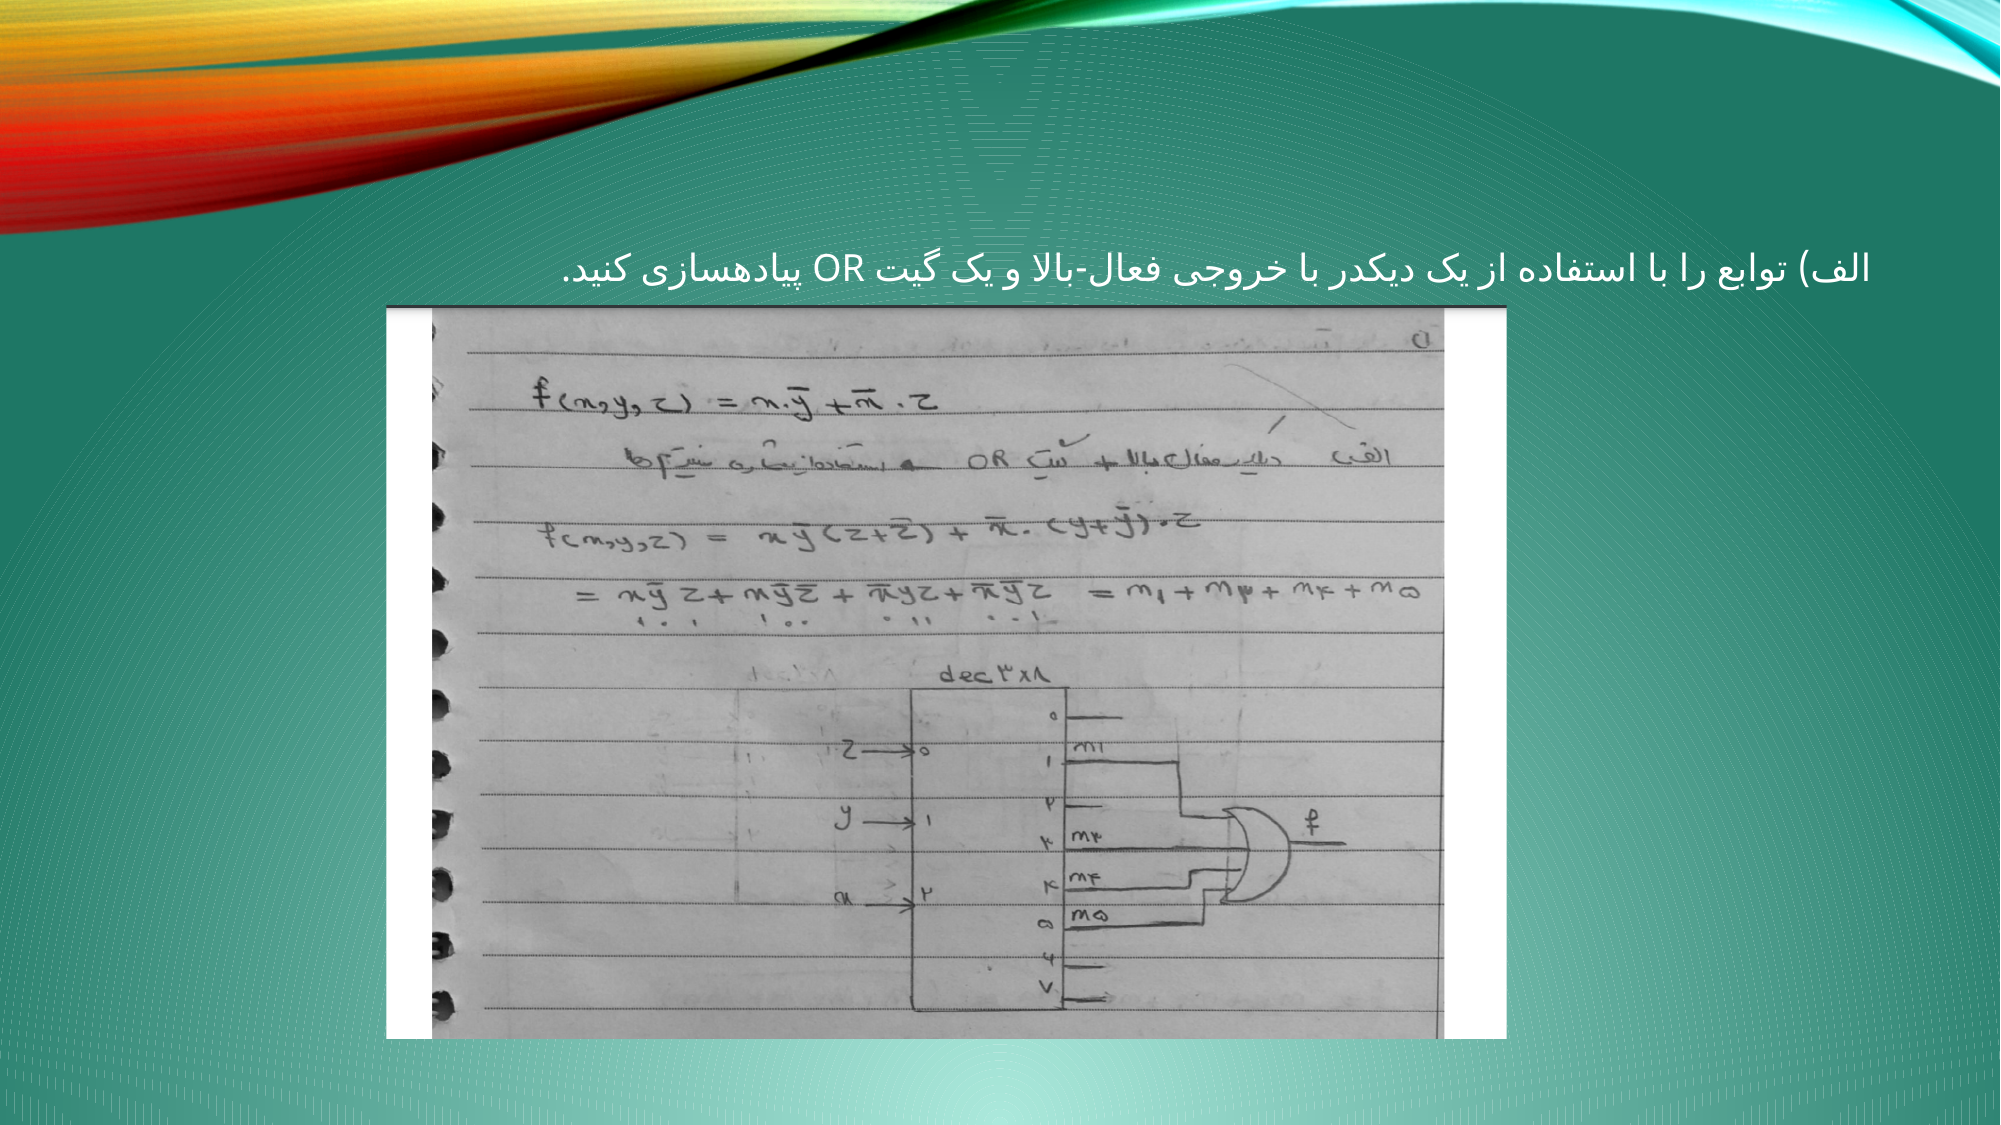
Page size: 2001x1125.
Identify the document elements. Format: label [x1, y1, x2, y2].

list [386, 305, 1507, 1040]
picture [0, 0, 2000, 237]
